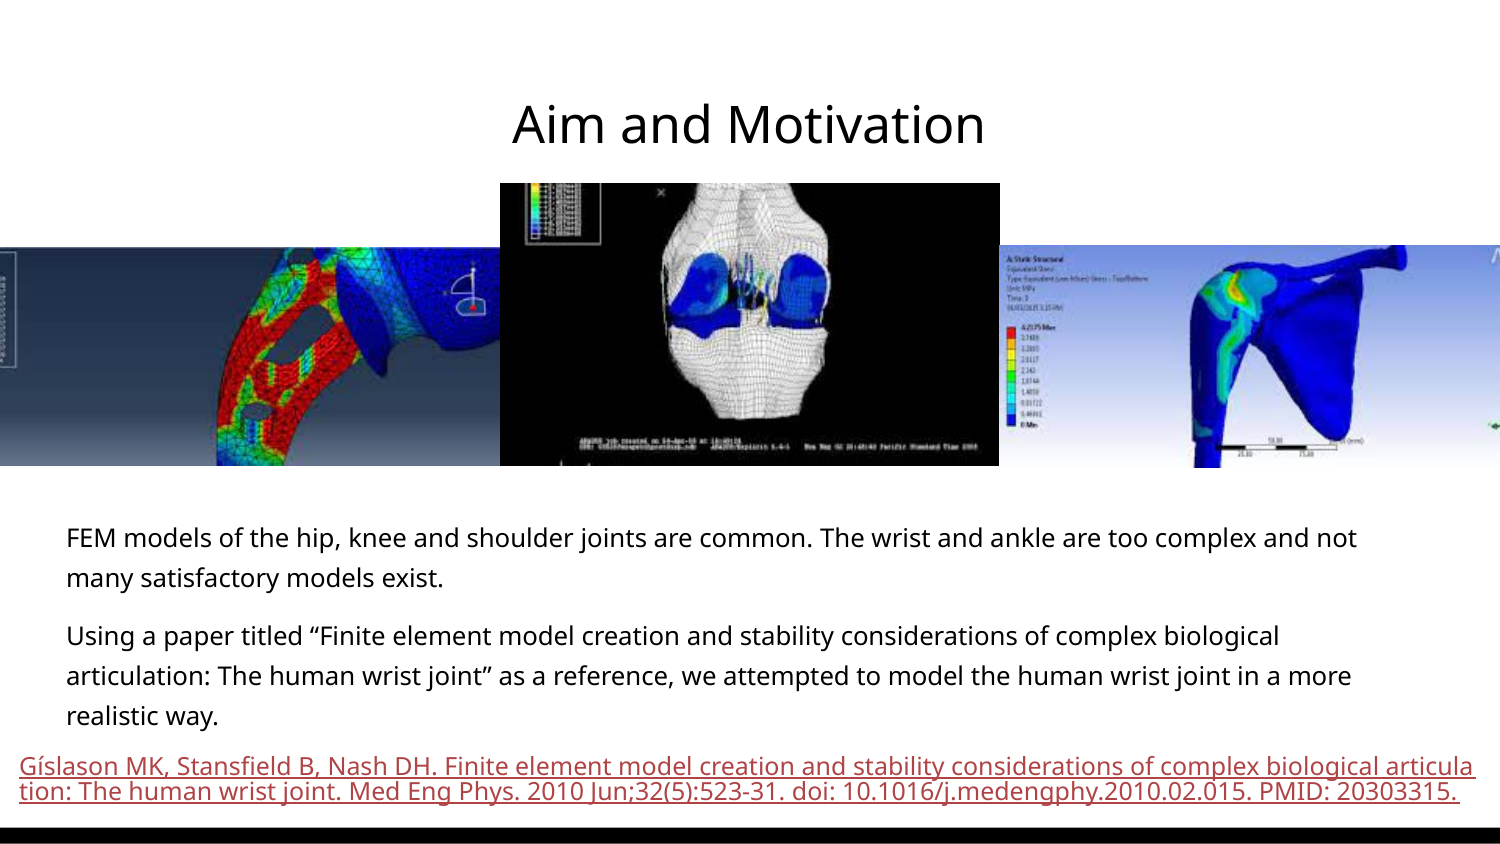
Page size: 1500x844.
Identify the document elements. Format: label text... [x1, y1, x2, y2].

title Aim and Motivation [51, 72, 1449, 174]
text_box Gíslason MK, Stansfield B, Nash DH. Finite element model creation and stability considerations of complex biological articulation: The human wrist joint. Med Eng Phys. 2010 Jun;32(5):523-31. doi: 10.1016/j.medengphy.2010.02.015. PMID: 20303315. [4, 735, 1496, 800]
picture [0, 183, 1500, 468]
list FEM models of the hip, knee and shoulder joints are common. The wrist and ankle are too complex and not many satisfactory models exist. Using a paper titled “Finite element model creation and stability considerations of complex biological articulation: The human wrist joint” as a reference, we attempted to model the human wrist joint in a more realistic way. [51, 499, 1449, 735]
